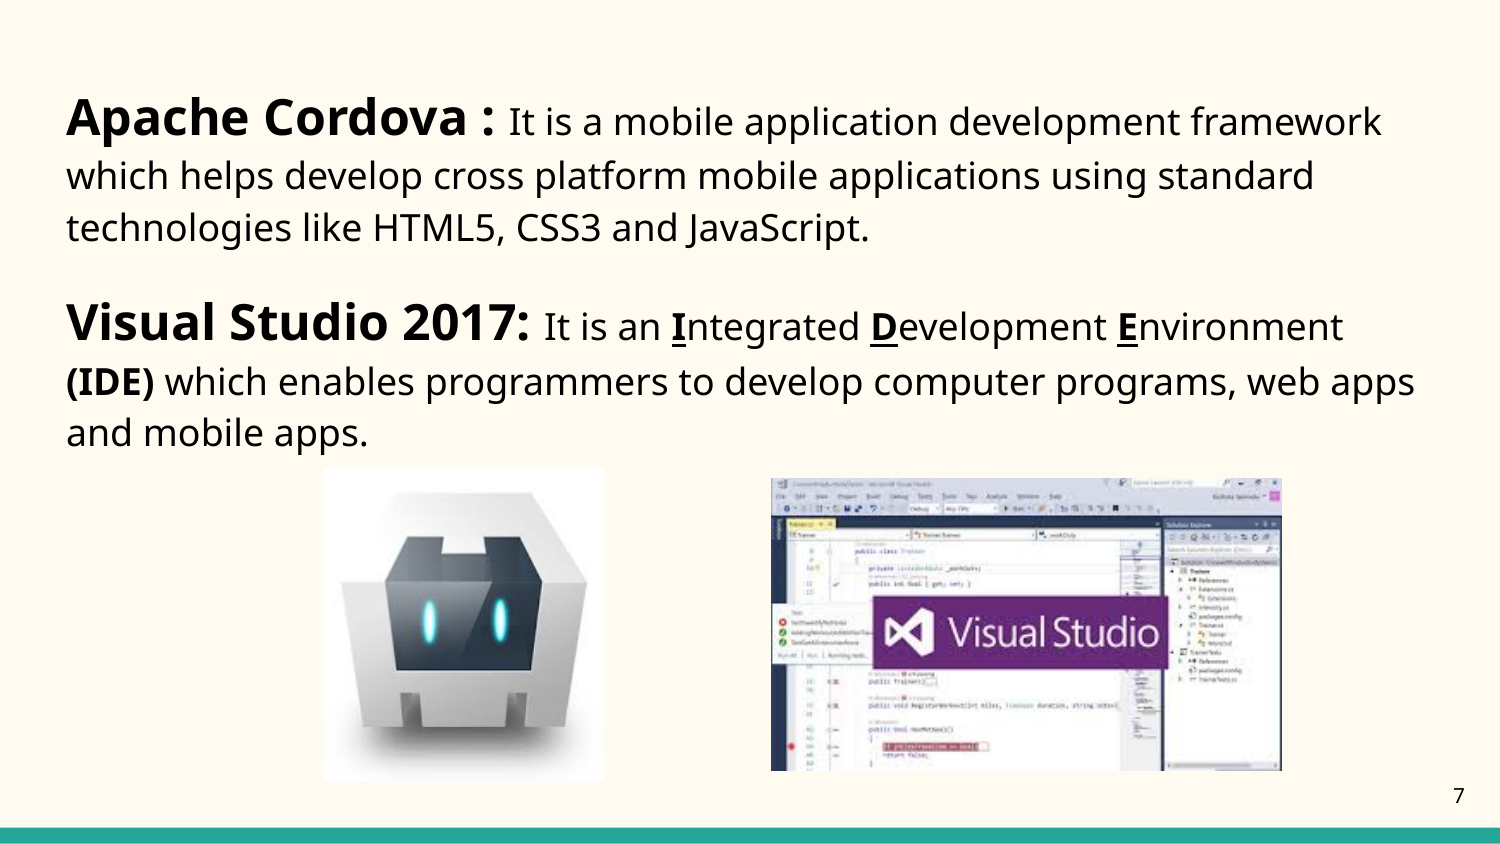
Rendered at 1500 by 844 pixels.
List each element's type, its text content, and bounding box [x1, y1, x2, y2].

list Apache Cordova : It is a mobile application development framework which helps develop cross platform mobile applications using standard technologies like HTML5, CSS3 and JavaScript. Visual Studio 2017: It is an Integrated Development Environment (IDE) which enables programmers to develop computer programs, web apps and mobile apps. [51, 61, 1449, 750]
picture [324, 467, 604, 781]
slide_number 7 [1389, 764, 1480, 830]
picture [770, 478, 1282, 771]
